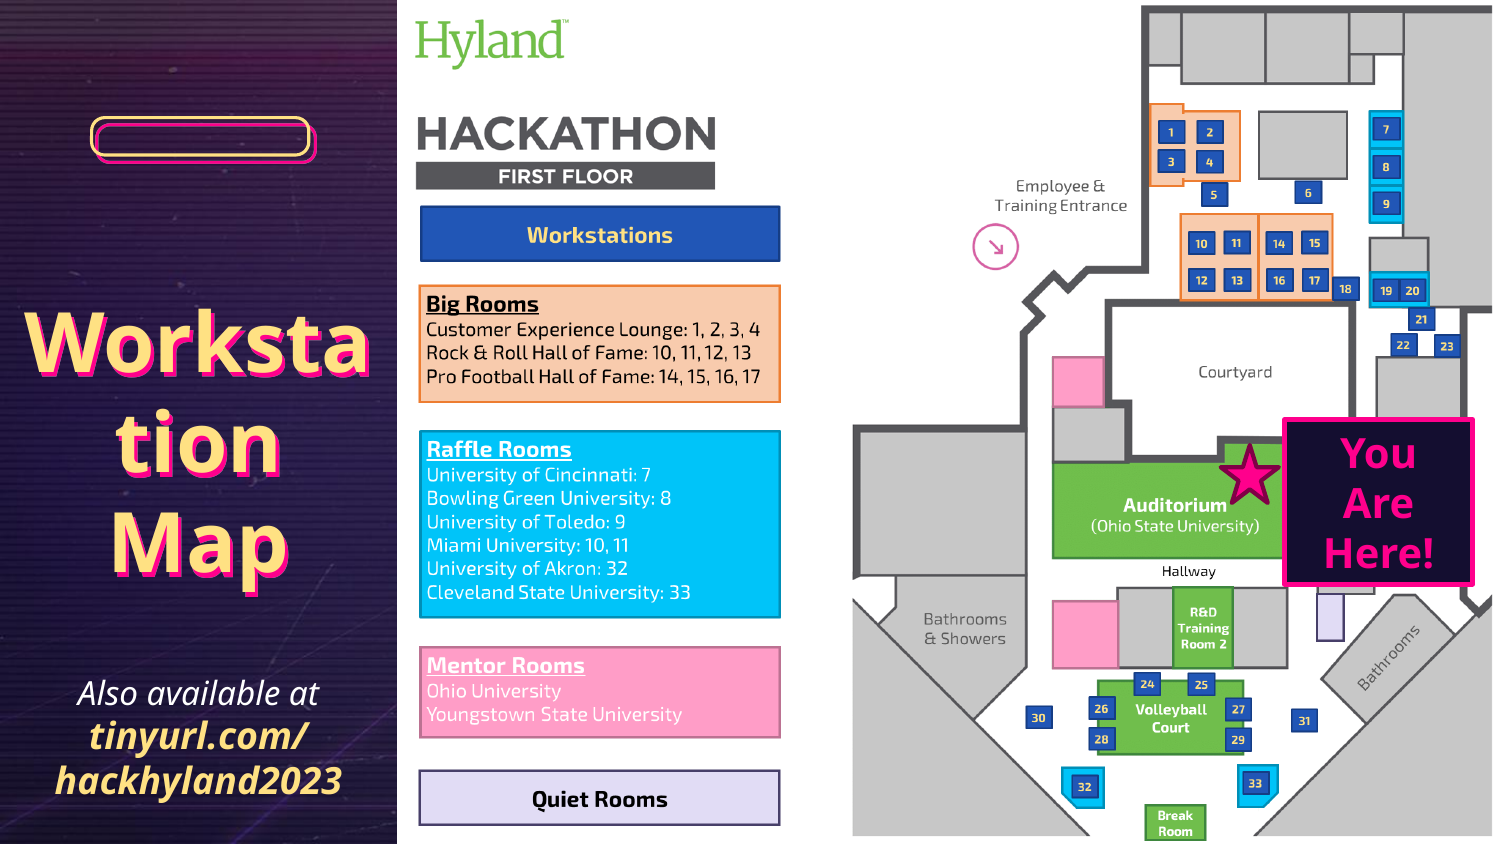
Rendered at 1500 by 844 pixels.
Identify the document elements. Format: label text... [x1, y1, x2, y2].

list Also available at tinyurl.com/ hackhyland2023 [5, 639, 391, 835]
picture [0, 0, 1500, 844]
title Workstation Map [0, 274, 391, 559]
